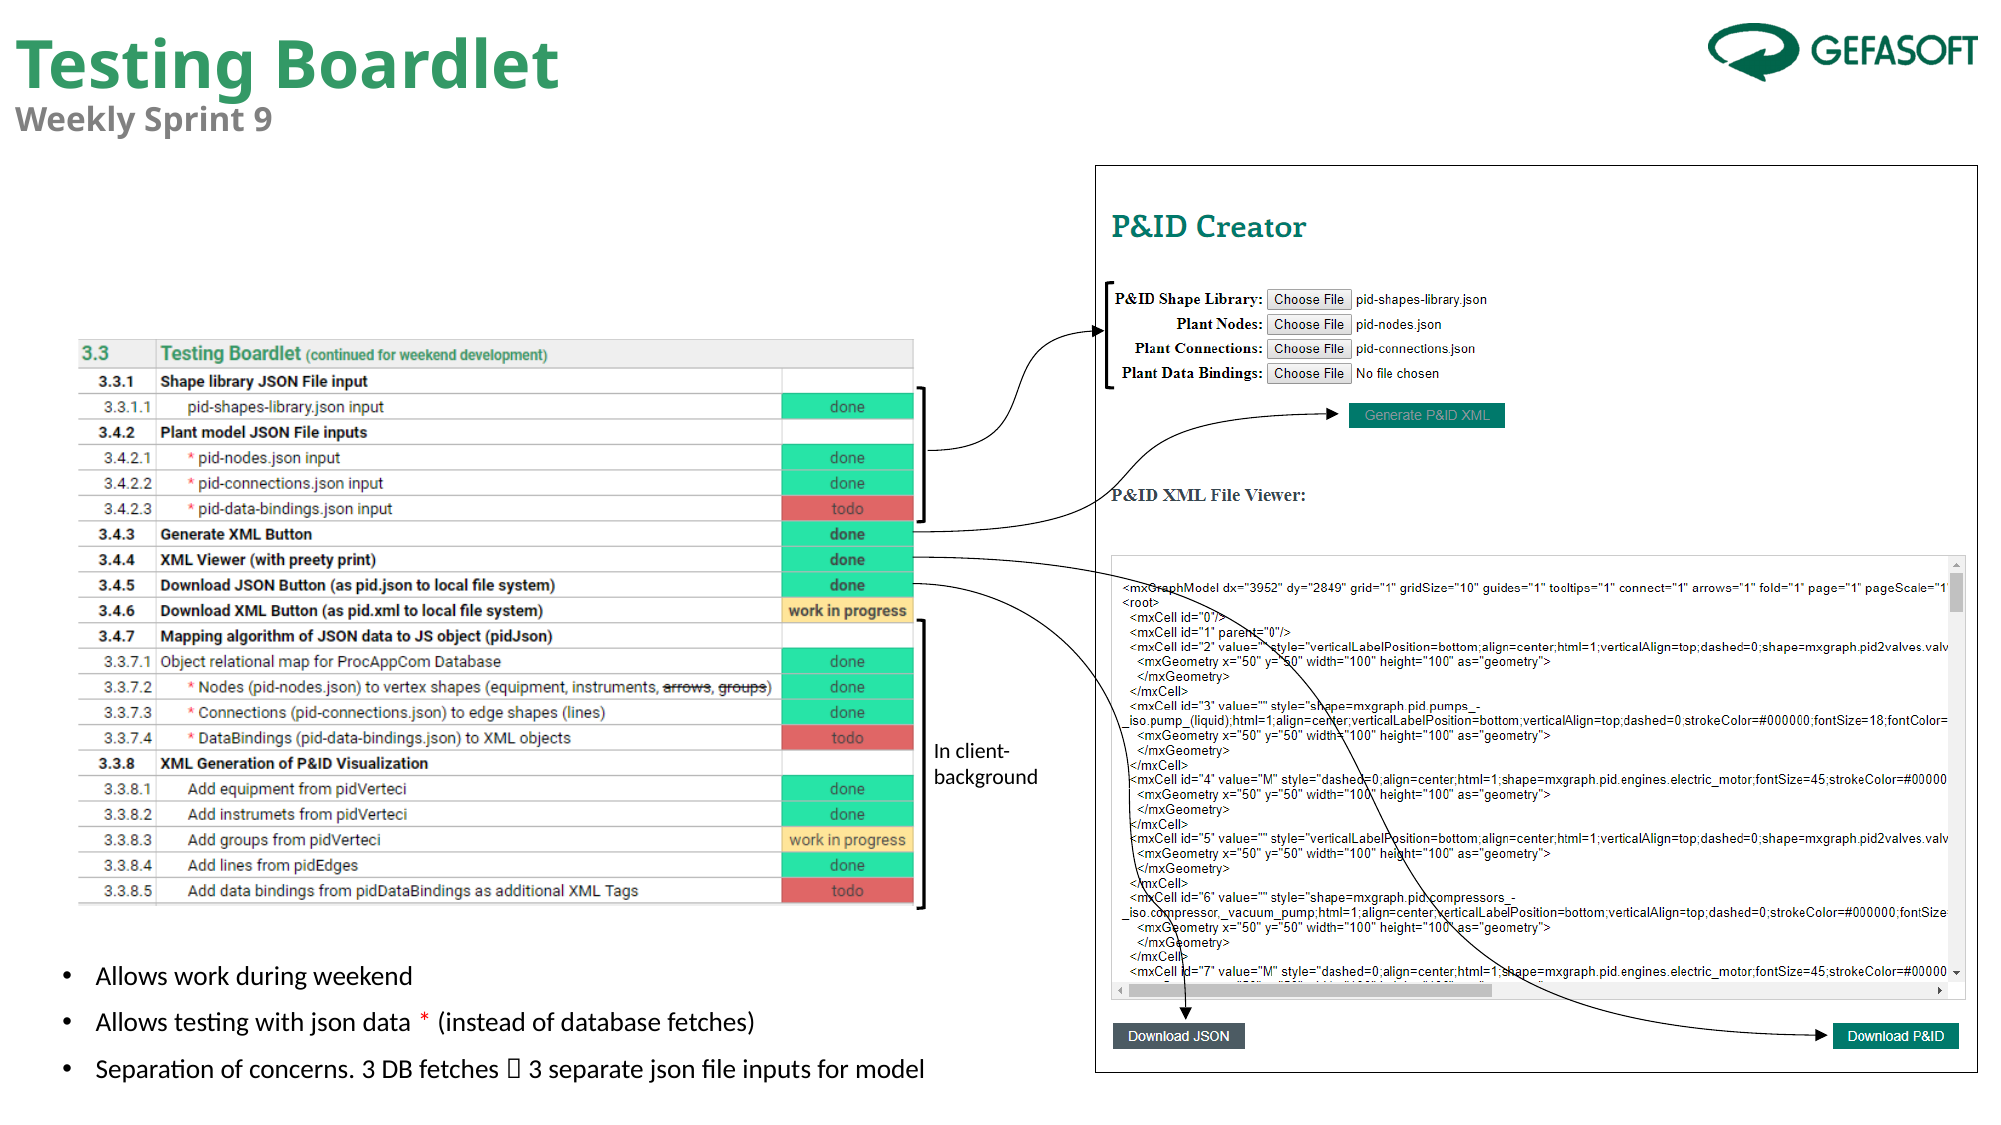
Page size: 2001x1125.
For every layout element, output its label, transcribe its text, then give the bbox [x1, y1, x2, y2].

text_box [912, 413, 1339, 532]
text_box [912, 557, 1828, 1036]
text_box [927, 330, 1105, 413]
title Testing Boardlet Weekly Sprint 9 [0, 3, 2000, 166]
list Allows work during weekend Allows testing with json data * (instead of database fetches) Separation of concerns. 3 DB fetches  3 separate json file inputs for model [47, 954, 1122, 1094]
picture [1708, 22, 1978, 82]
text_box [916, 387, 925, 413]
picture [78, 339, 915, 906]
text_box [1041, 875, 1274, 933]
picture [1095, 165, 1978, 1073]
